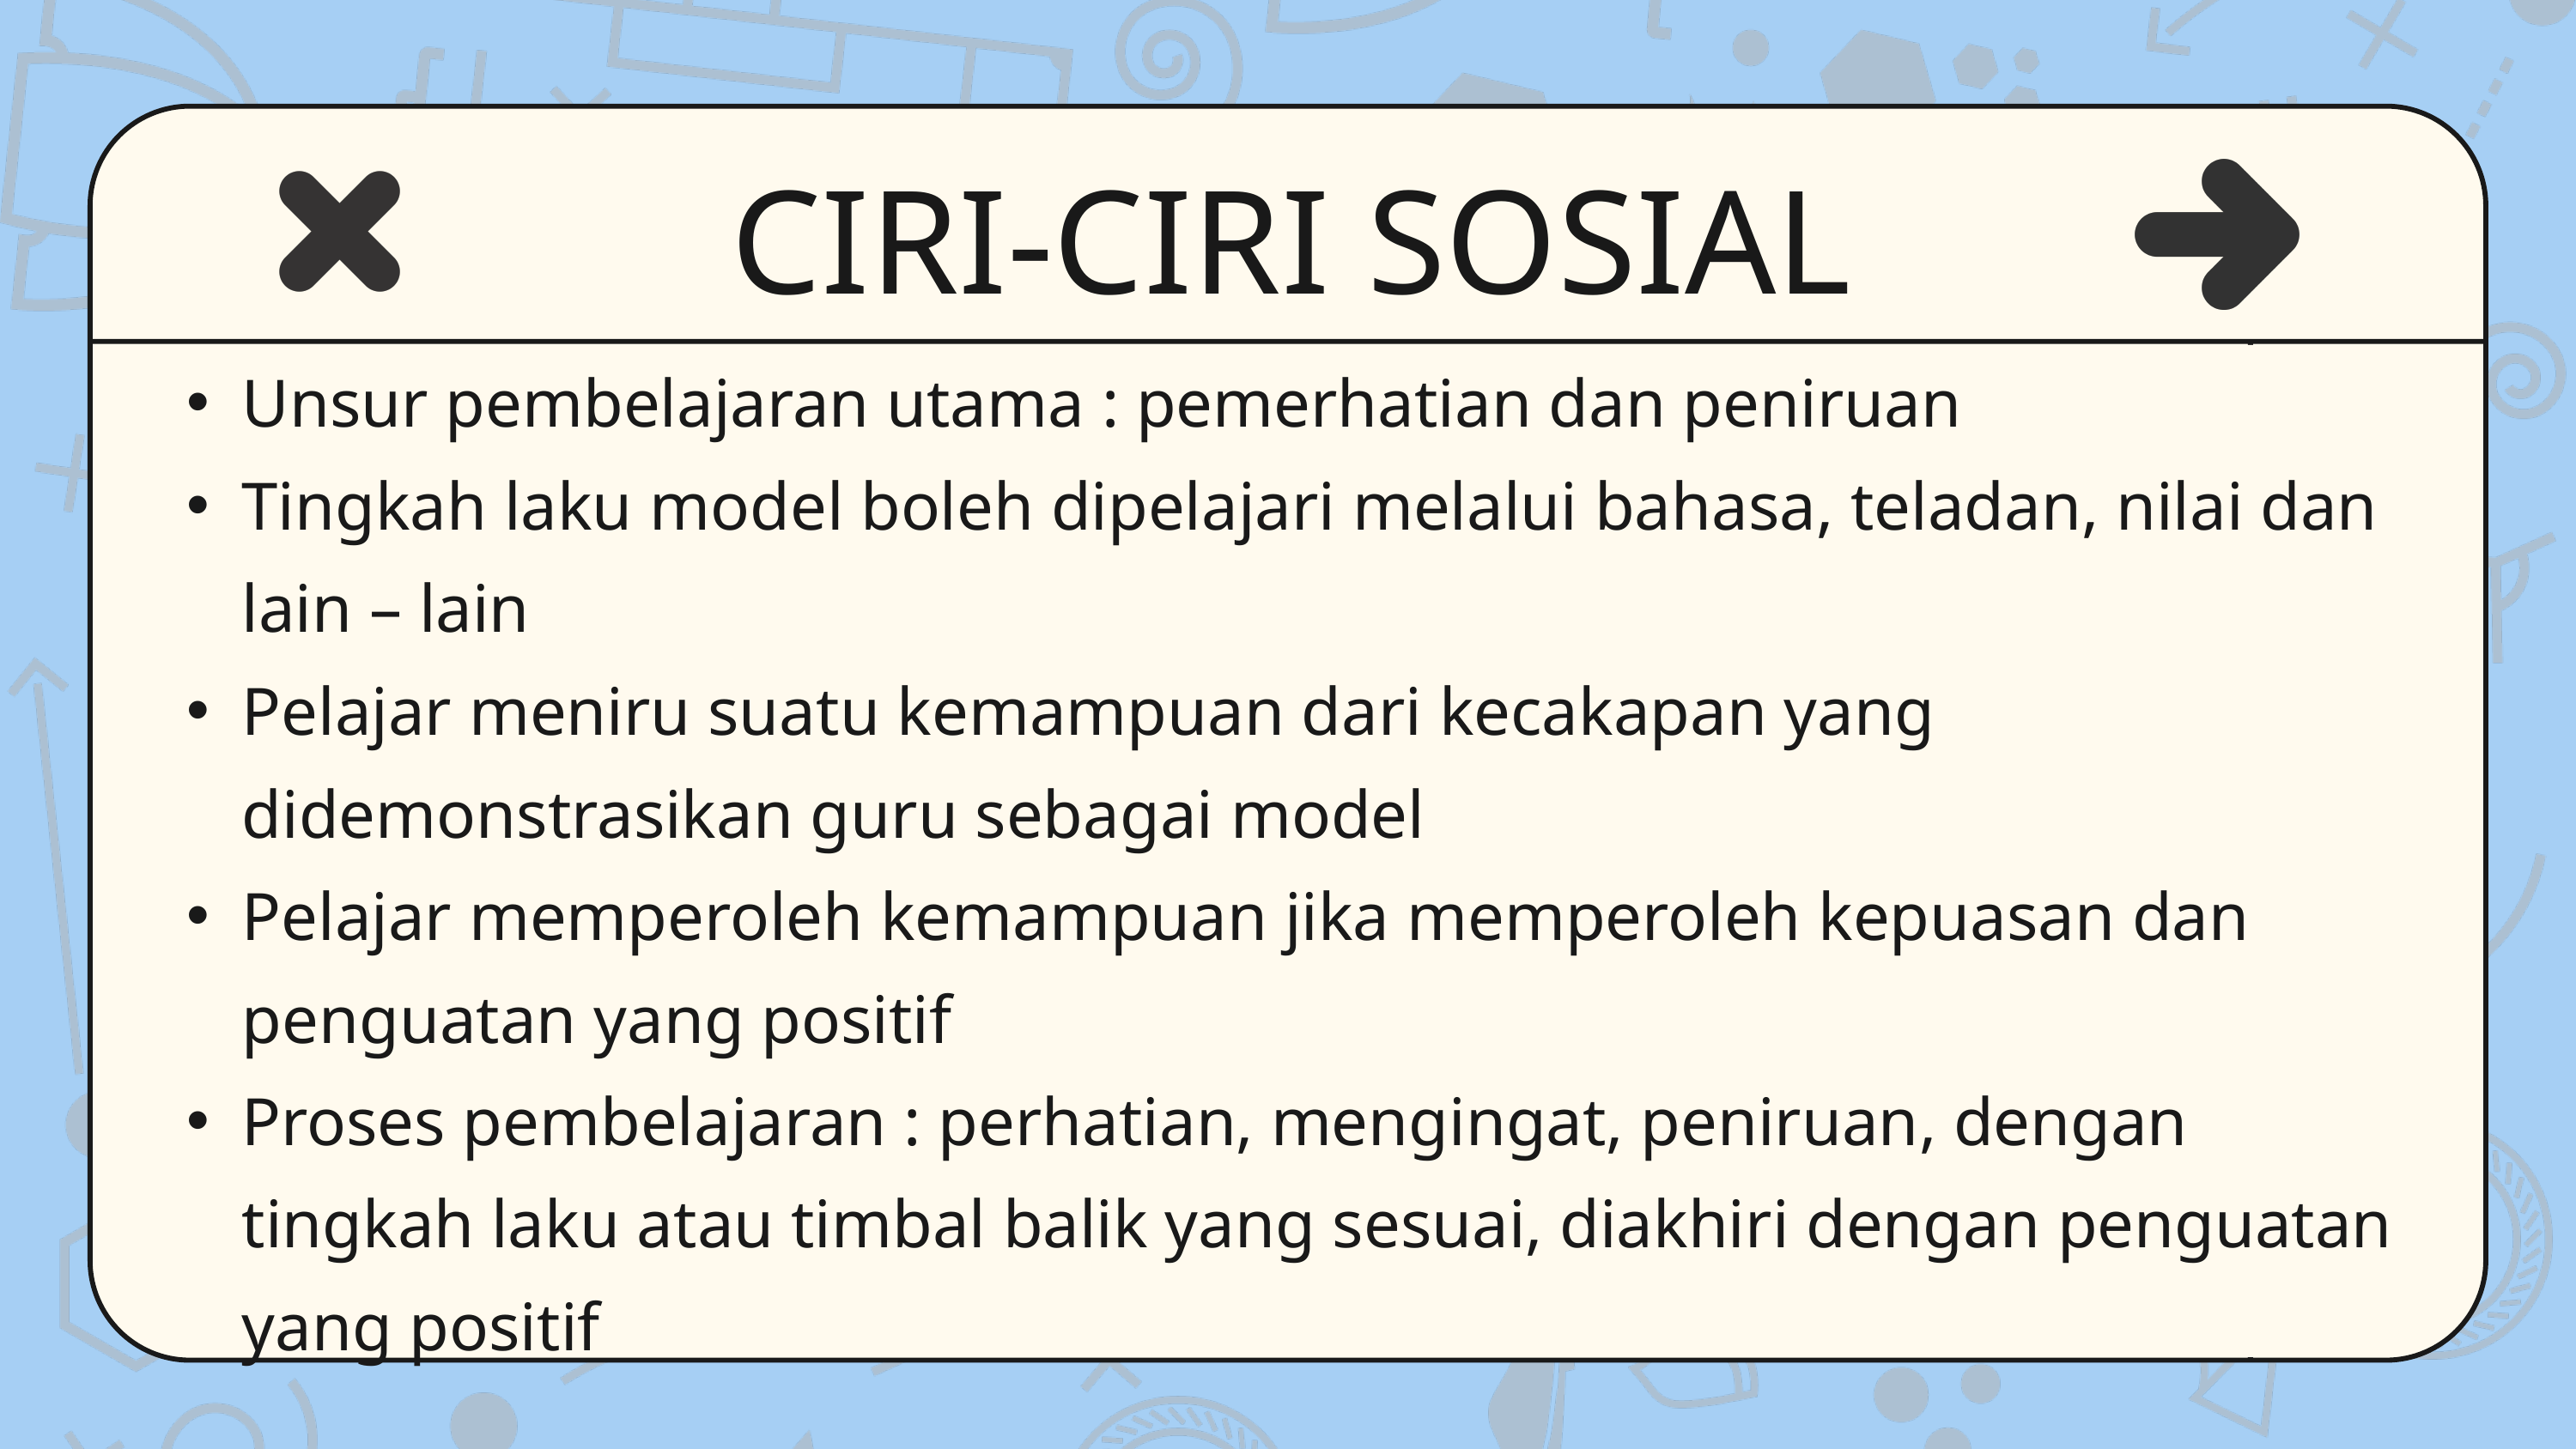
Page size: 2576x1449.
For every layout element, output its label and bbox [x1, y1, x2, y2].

text_box [0, 0, 2576, 1449]
text_box [87, 103, 2489, 1363]
picture [277, 169, 402, 294]
picture [2135, 159, 2300, 310]
